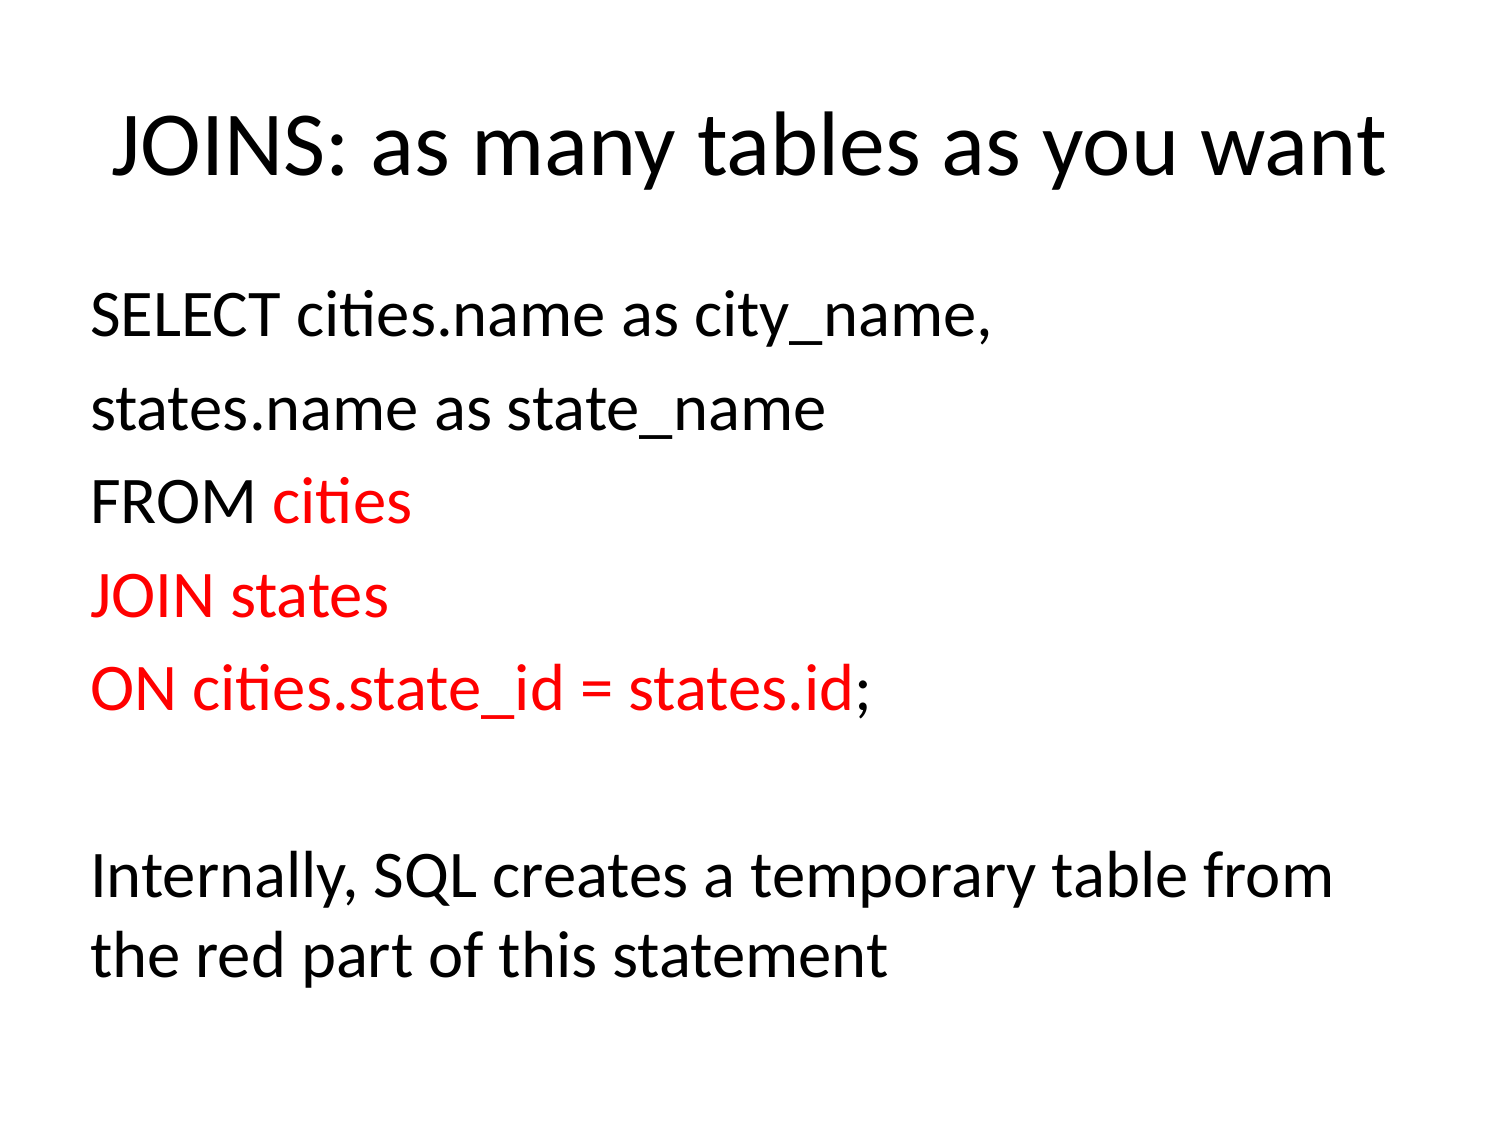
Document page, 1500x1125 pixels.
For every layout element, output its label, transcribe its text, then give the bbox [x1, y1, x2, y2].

list SELECT cities.name as city_name, states.name as state_name FROM cities JOIN states ON cities.state_id = states.id; Internally, SQL creates a temporary table from the red part of this statement [75, 262, 1425, 1090]
title JOINS: as many tables as you want [75, 45, 1425, 233]
